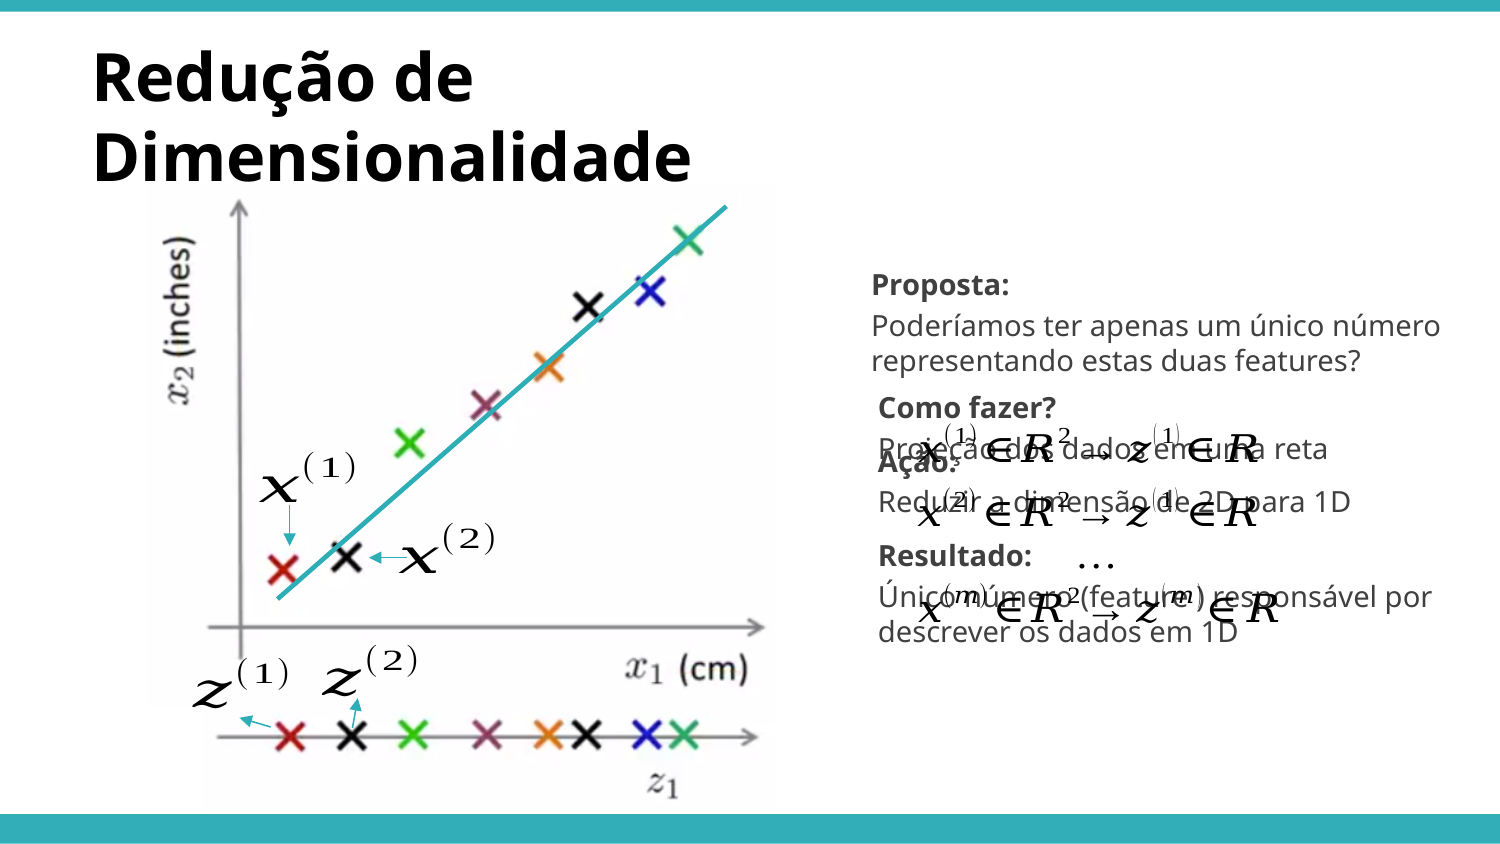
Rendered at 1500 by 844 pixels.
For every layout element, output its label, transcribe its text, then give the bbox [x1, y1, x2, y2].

picture [147, 184, 776, 812]
text_box Como fazer? Projeção dos dados em uma reta [863, 350, 1486, 505]
text_box Ação: Reduzir a dimensão de 2D para 1D [863, 505, 1486, 558]
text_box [277, 206, 727, 600]
text_box Proposta: Poderíamos ter apenas um único número representando estas duas features? [856, 244, 1479, 399]
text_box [352, 697, 358, 729]
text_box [239, 717, 271, 728]
text_box Redução de Dimensionalidade [76, 67, 1105, 162]
